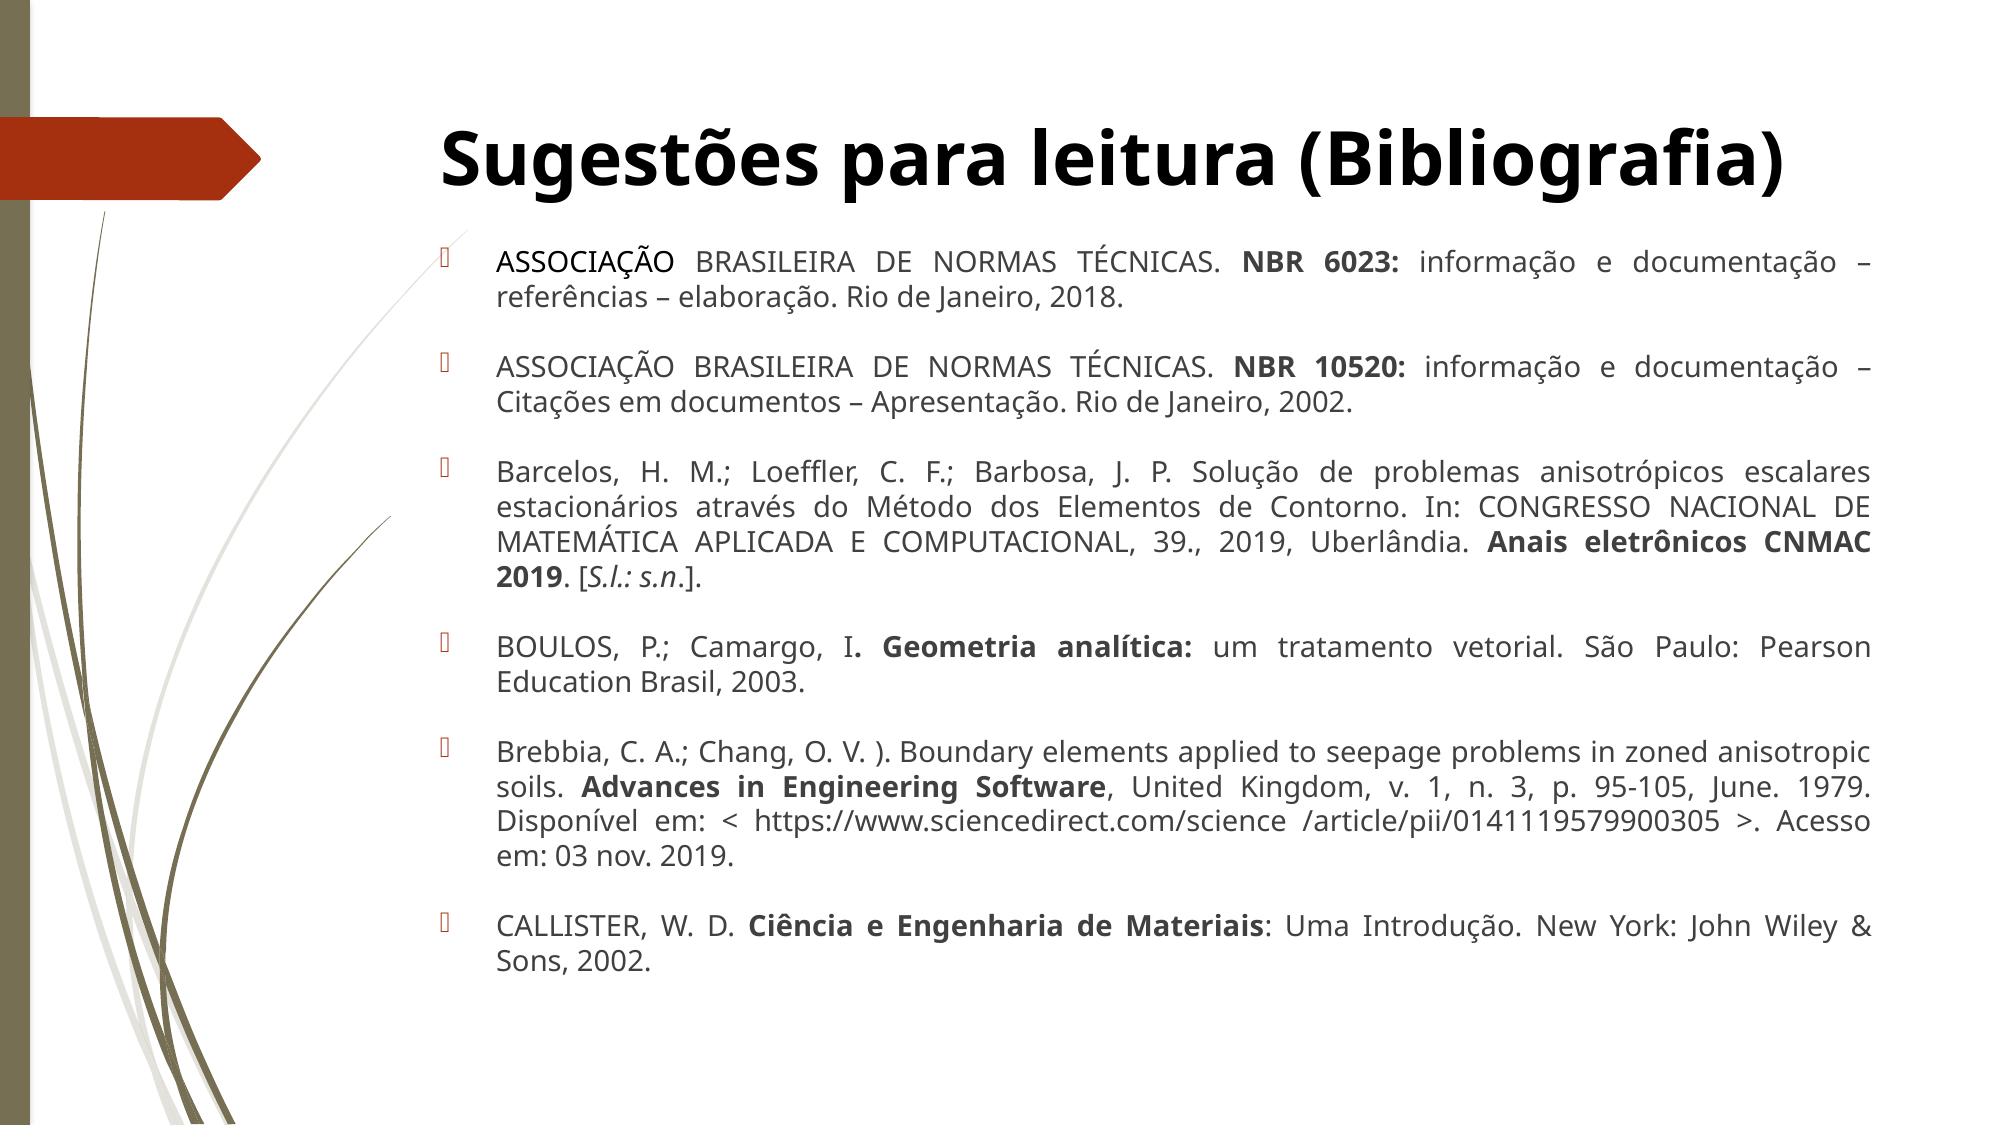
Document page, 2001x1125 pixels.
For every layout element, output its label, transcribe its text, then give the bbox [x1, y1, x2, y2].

list ASSOCIAÇÃO BRASILEIRA DE NORMAS TÉCNICAS. NBR 6023: informação e documentação – referências – elaboração. Rio de Janeiro, 2018. ASSOCIAÇÃO BRASILEIRA DE NORMAS TÉCNICAS. NBR 10520: informação e documentação – Citações em documentos – Apresentação. Rio de Janeiro, 2002. Barcelos, H. M.; Loeffler, C. F.; Barbosa, J. P. Solução de problemas anisotrópicos escalares estacionários através do Método dos Elementos de Contorno. In: CONGRESSO NACIONAL DE MATEMÁTICA APLICADA E COMPUTACIONAL, 39., 2019, Uberlândia. Anais eletrônicos CNMAC 2019. [S.l.: s.n.]. BOULOS, P.; Camargo, I. Geometria analítica: um tratamento vetorial. São Paulo: Pearson Education Brasil, 2003. Brebbia, C. A.; Chang, O. V. ). Boundary elements applied to seepage problems in zoned anisotropic soils. Advances in Engineering Software, United Kingdom, v. 1, n. 3, p. 95-105, June. 1979. Disponível em: < https://www.sciencedirect.com/science /article/pii/0141119579900305 >. Acesso em: 03 nov. 2019. CALLISTER, W. D. Ciência e Engenharia de Materiais: Uma Introdução. New York: John Wiley & Sons, 2002. [424, 235, 1888, 975]
title Sugestões para leitura (Bibliografia) [425, 102, 1888, 235]
